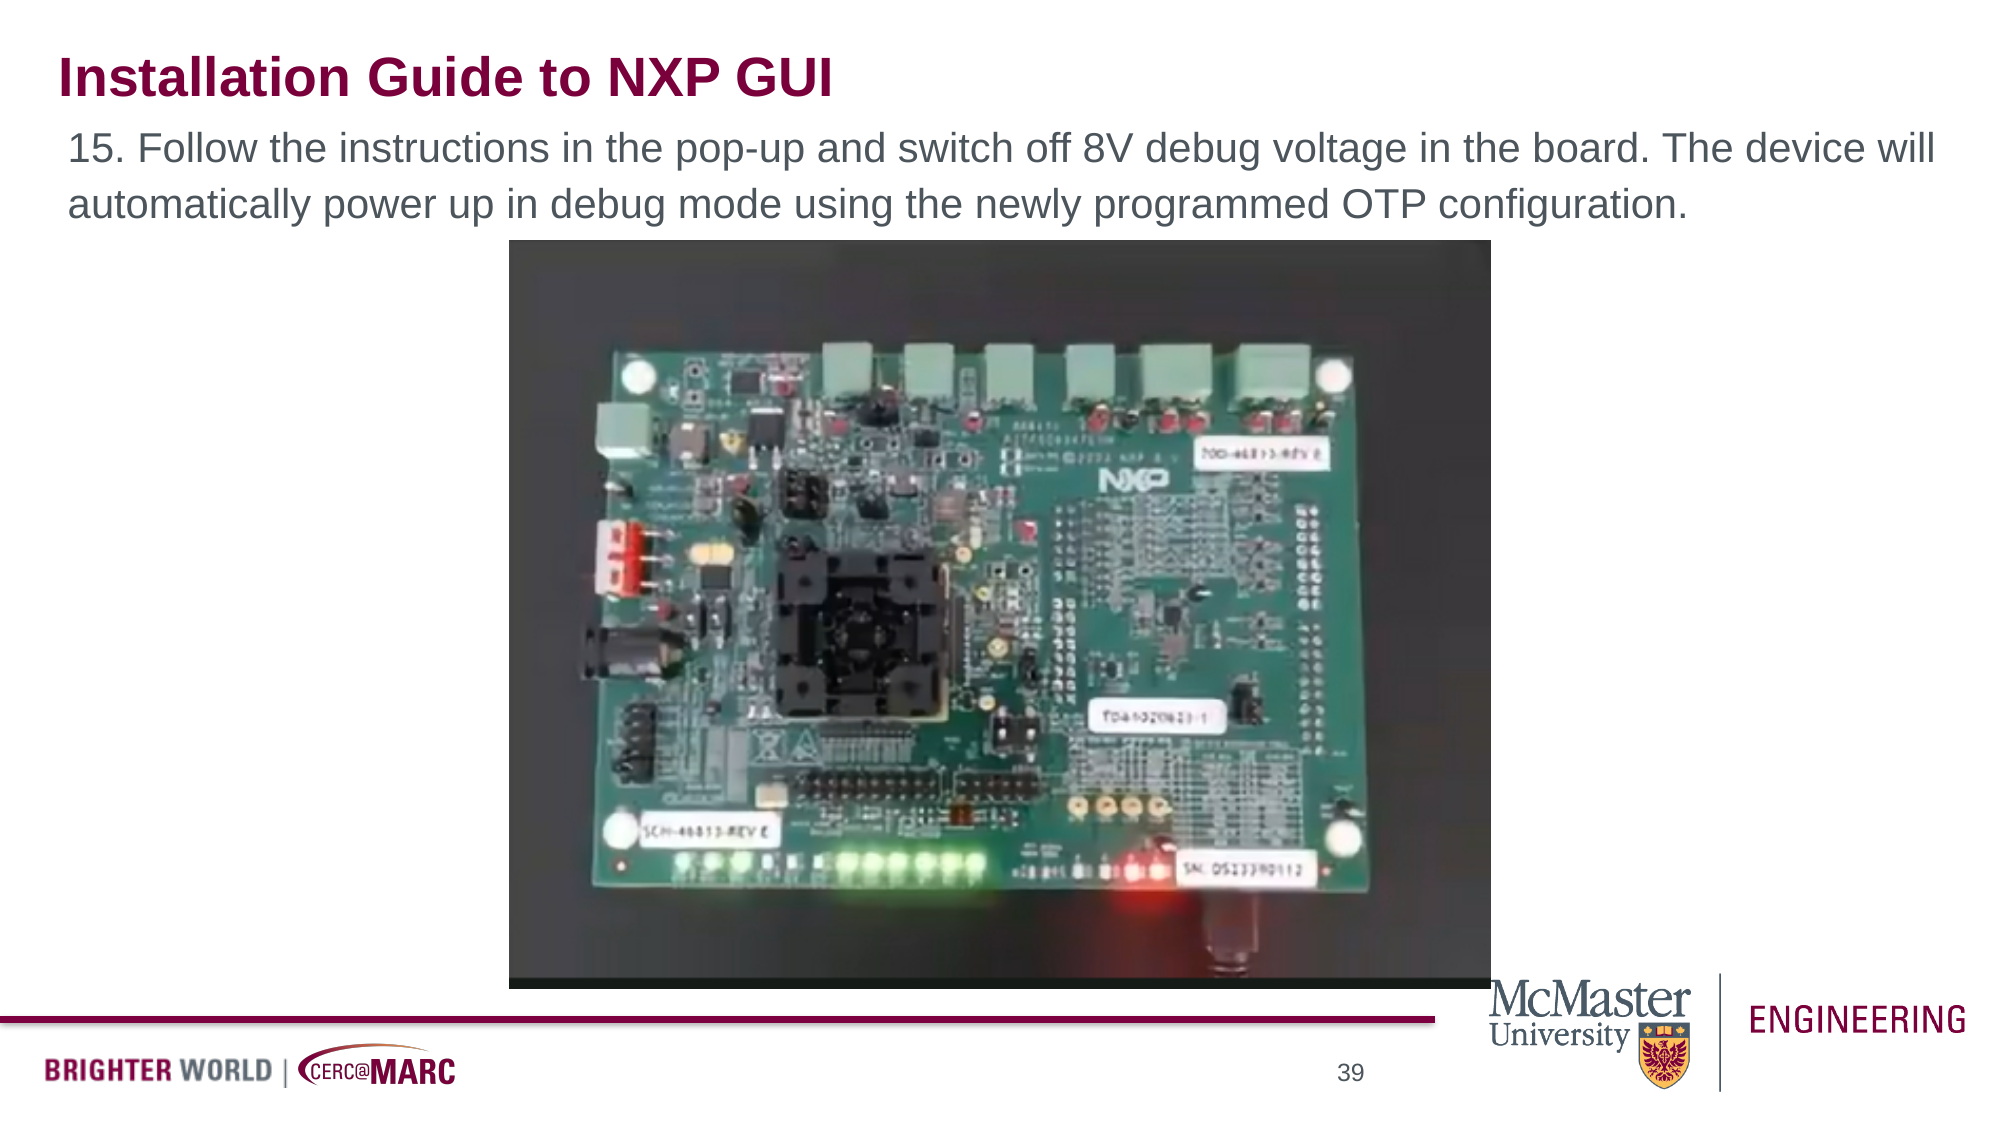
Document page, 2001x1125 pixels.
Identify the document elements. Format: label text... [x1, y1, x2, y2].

picture [43, 1031, 465, 1097]
slide_number 39 [1260, 1041, 1365, 1101]
list 15. Follow the instructions in the pop-up and switch off 8V debug voltage in the board. The device will automatically power up in debug mode using the newly programmed OTP configuration. [44, 106, 1965, 342]
picture [508, 240, 1965, 1092]
title Installation Guide to NXP GUI [43, 0, 1965, 106]
